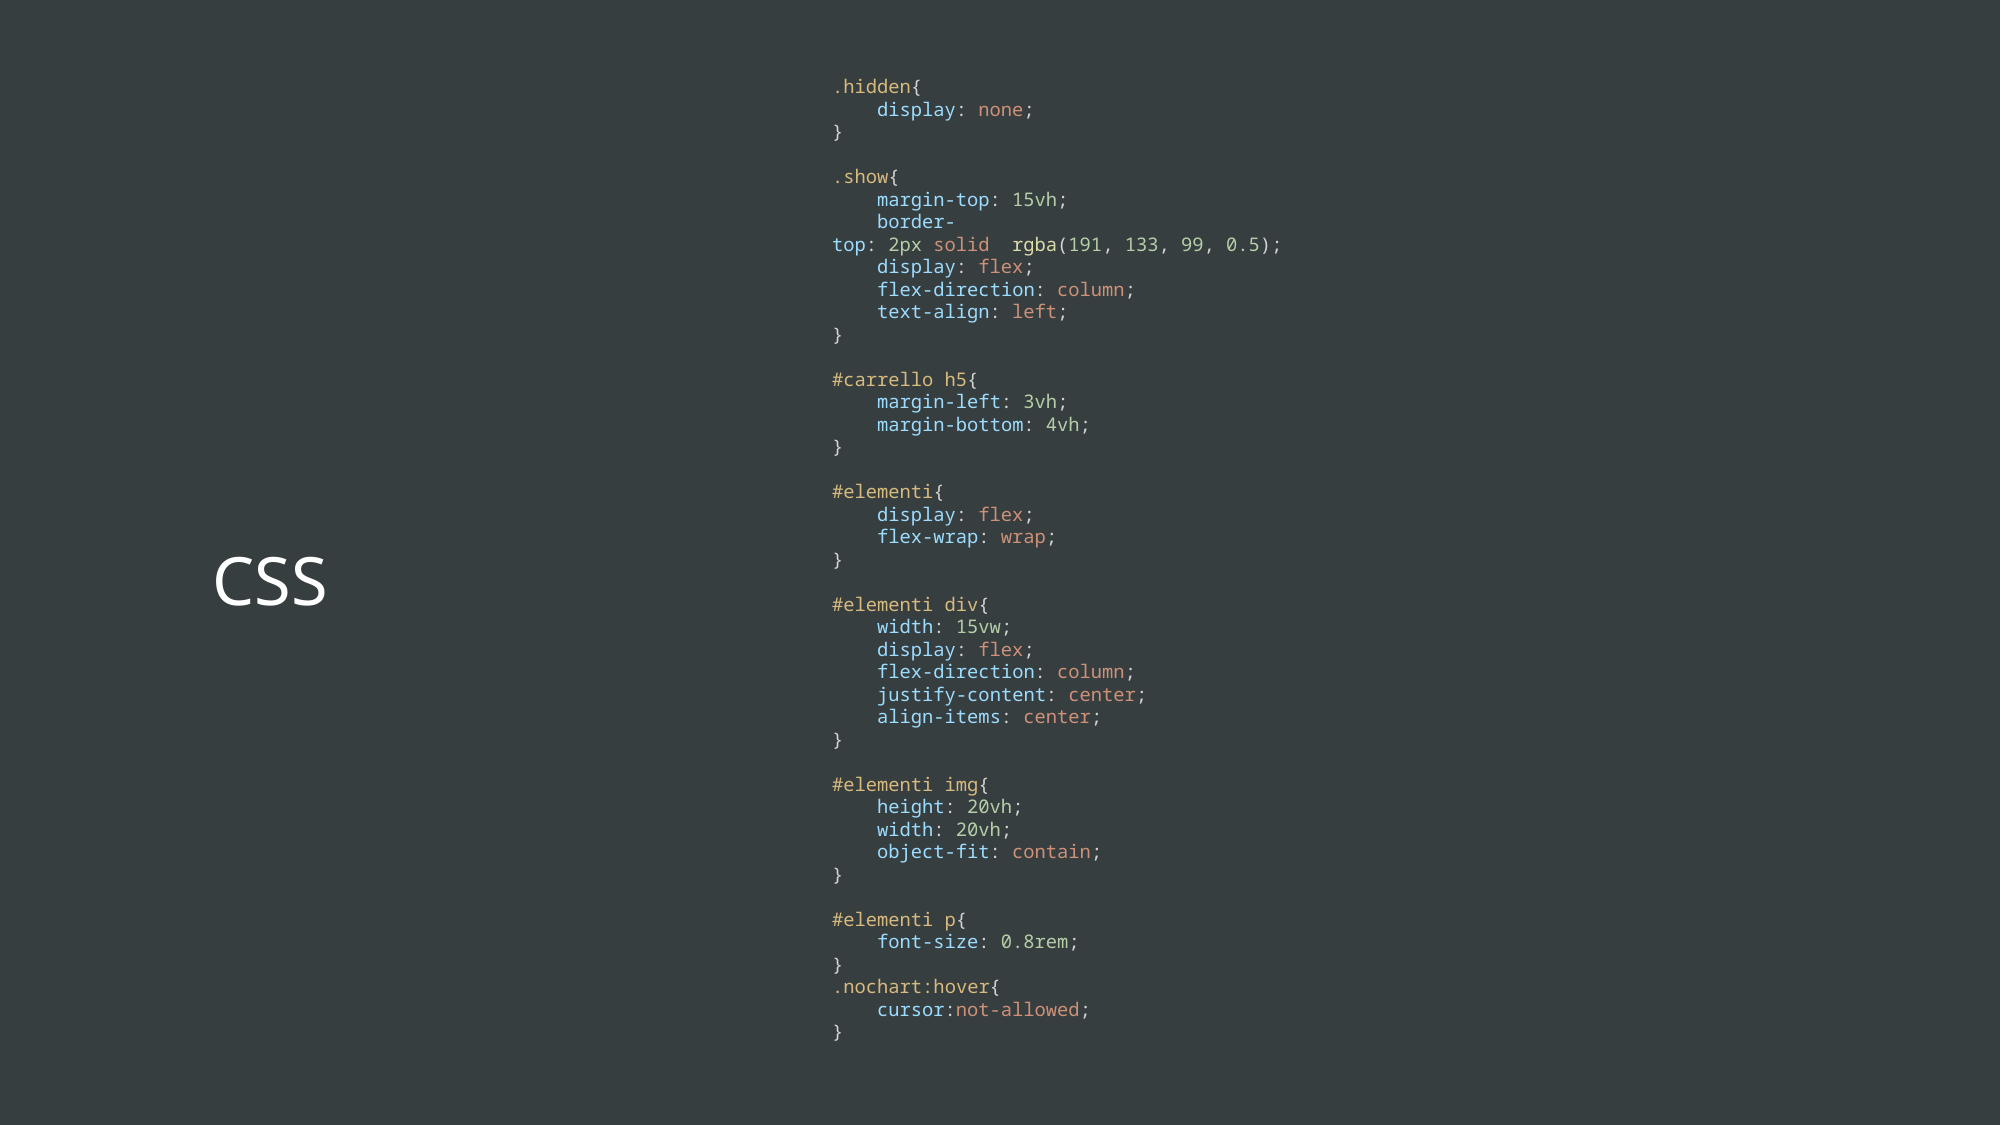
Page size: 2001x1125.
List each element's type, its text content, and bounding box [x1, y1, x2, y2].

text_box .hidden{ display: none; } .show{ margin-top: 15vh; border-top: 2px solid rgba(191, 133, 99, 0.5); display: flex; flex-direction: column; text-align: left; } #carrello h5{ margin-left: 3vh; margin-bottom: 4vh; } #elementi{ display: flex; flex-wrap: wrap; } #elementi div{ width: 15vw; display: flex; flex-direction: column; justify-content: center; align-items: center; } #elementi img{ height: 20vh; width: 20vh; object-fit: contain; } #elementi p{ font-size: 0.8rem; } .nochart:hover{ cursor:not-allowed; } [817, 67, 1366, 1073]
text_box CSS [197, 531, 403, 627]
